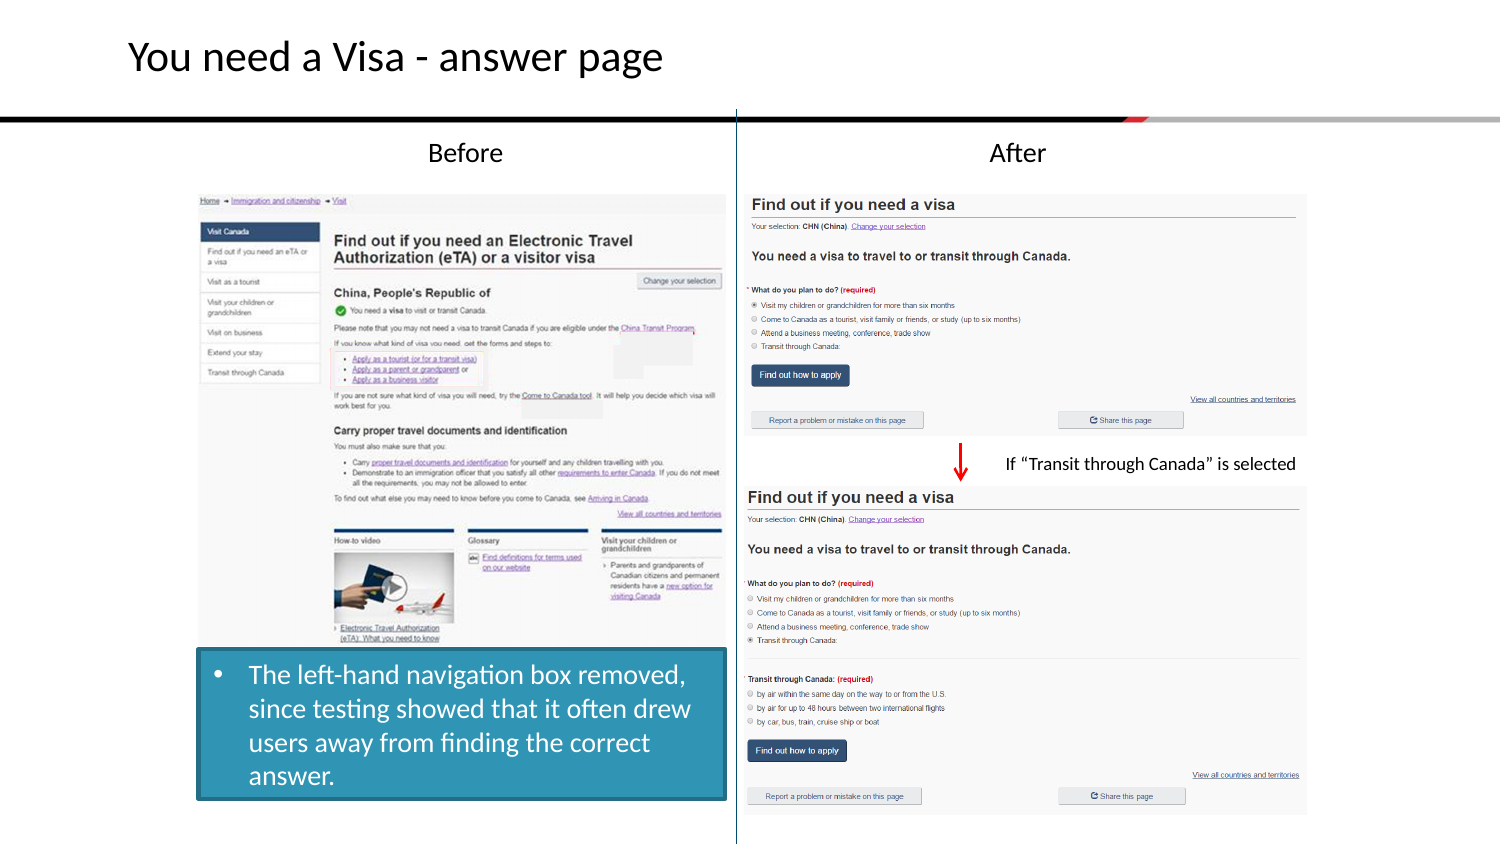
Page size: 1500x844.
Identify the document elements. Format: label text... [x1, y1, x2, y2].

picture [0, 94, 735, 142]
text_box The left-hand navigation box removed, since testing showed that it often drew users away from finding the correct answer. [196, 650, 727, 801]
picture [743, 194, 1307, 436]
picture [198, 194, 726, 646]
picture [738, 94, 1500, 142]
text_box Before [413, 126, 519, 175]
slide_number 40 [1050, 782, 1313, 827]
picture [743, 486, 1307, 815]
text_box If “Transit through Canada” is selected [990, 444, 1312, 482]
text_box After [974, 126, 1062, 175]
list You need a Visa - answer page [128, 28, 1020, 112]
